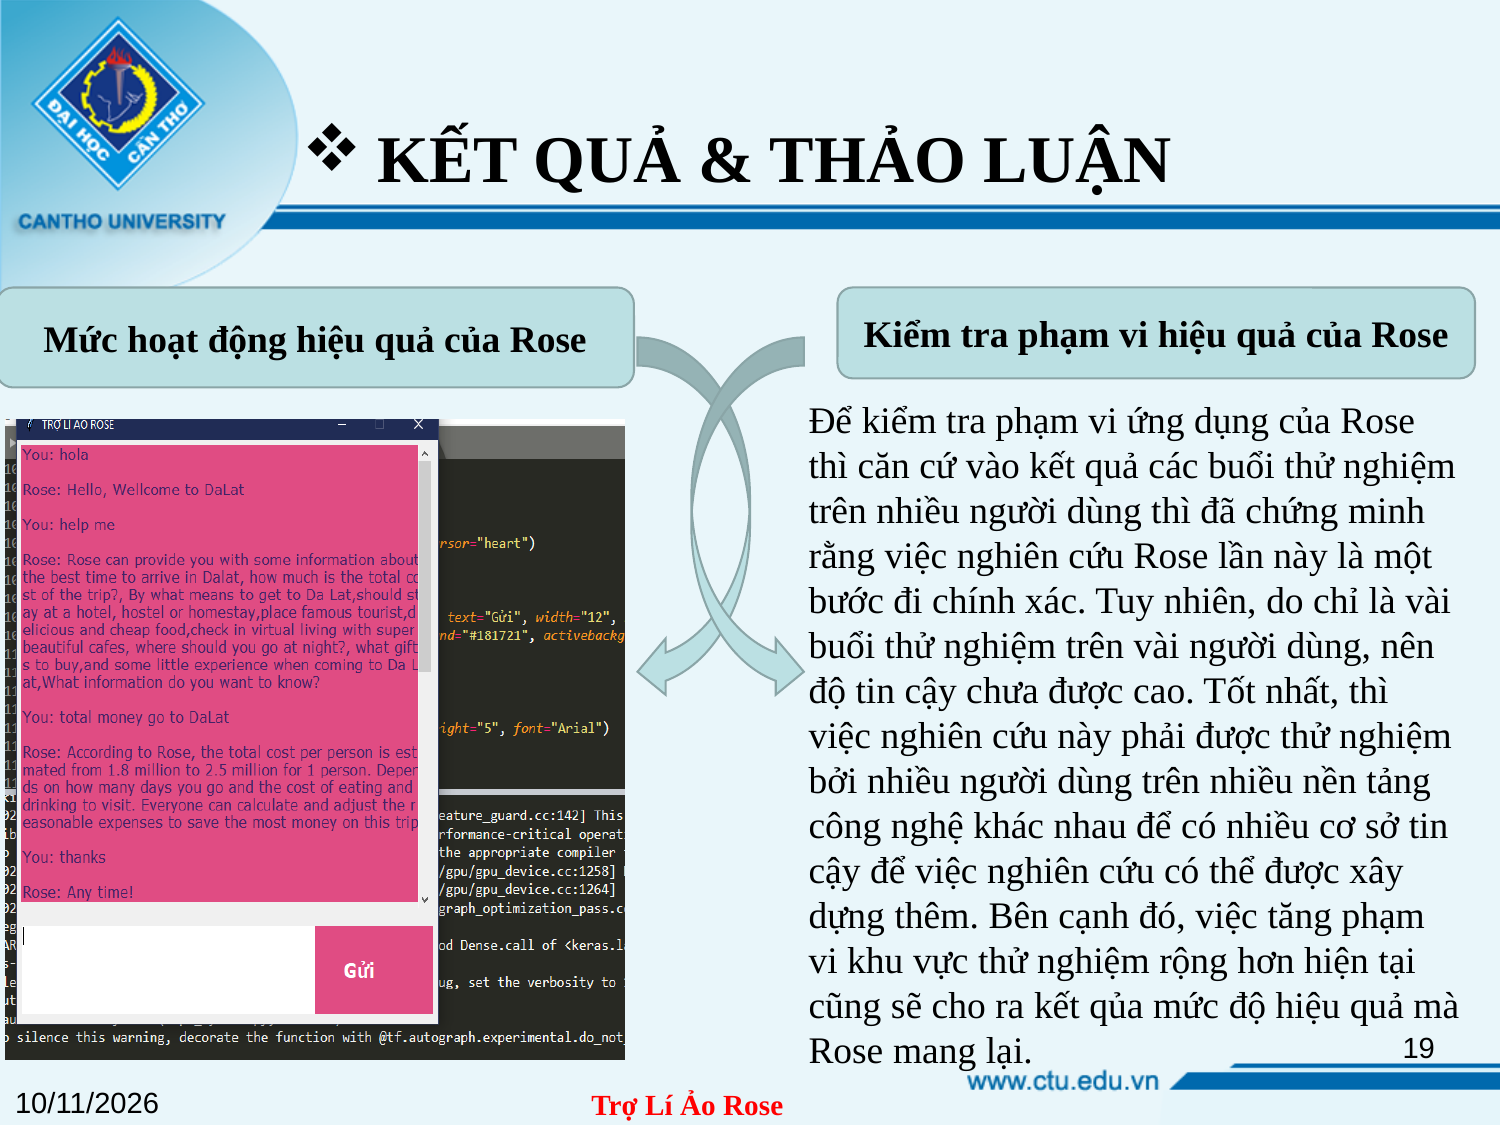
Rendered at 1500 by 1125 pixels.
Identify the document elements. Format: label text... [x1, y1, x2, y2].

picture [0, 0, 1500, 1125]
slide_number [0, 1077, 425, 1123]
text_box [690, 336, 806, 697]
text_box [636, 618, 721, 697]
text_box [636, 336, 721, 405]
text_box Để kiểm tra phạm vi ứng dụng của Rose thì căn cứ vào kết quả các buổi thử nghiệm trên nhiều người dùng thì đã chứng minh rằng việc nghiên cứu Rose lần này là một bước đi chính xác. Tuy nhiên, do chỉ là vài buổi thử nghiệm trên vài người dùng, nên độ tin cậy chưa được cao. Tốt nhất, thì việc nghiên cứu này phải được thử nghiệm bởi nhiều người dùng trên nhiều nền tảng công nghệ khác nhau để có nhiều cơ sở tin cậy để việc nghiên cứu có thể được xây dựng thêm. Bên cạnh đó, việc tăng phạm vi khu vực thử nghiệm rộng hơn hiện tại cũng sẽ cho ra kết qủa mức độ hiệu quả mà Rose mang lại. [793, 388, 1476, 1124]
text_box [721, 406, 752, 617]
text_box Kiểm tra phạm vi hiệu quả của Rose [836, 286, 1477, 380]
footer Trợ Lí Ảo Rose [450, 1078, 793, 1123]
text_box Mức hoạt động hiệu quả của Rose [0, 286, 636, 389]
title KẾT QUẢ & THẢO LUẬN [287, 110, 1450, 202]
picture [693, 421, 748, 602]
